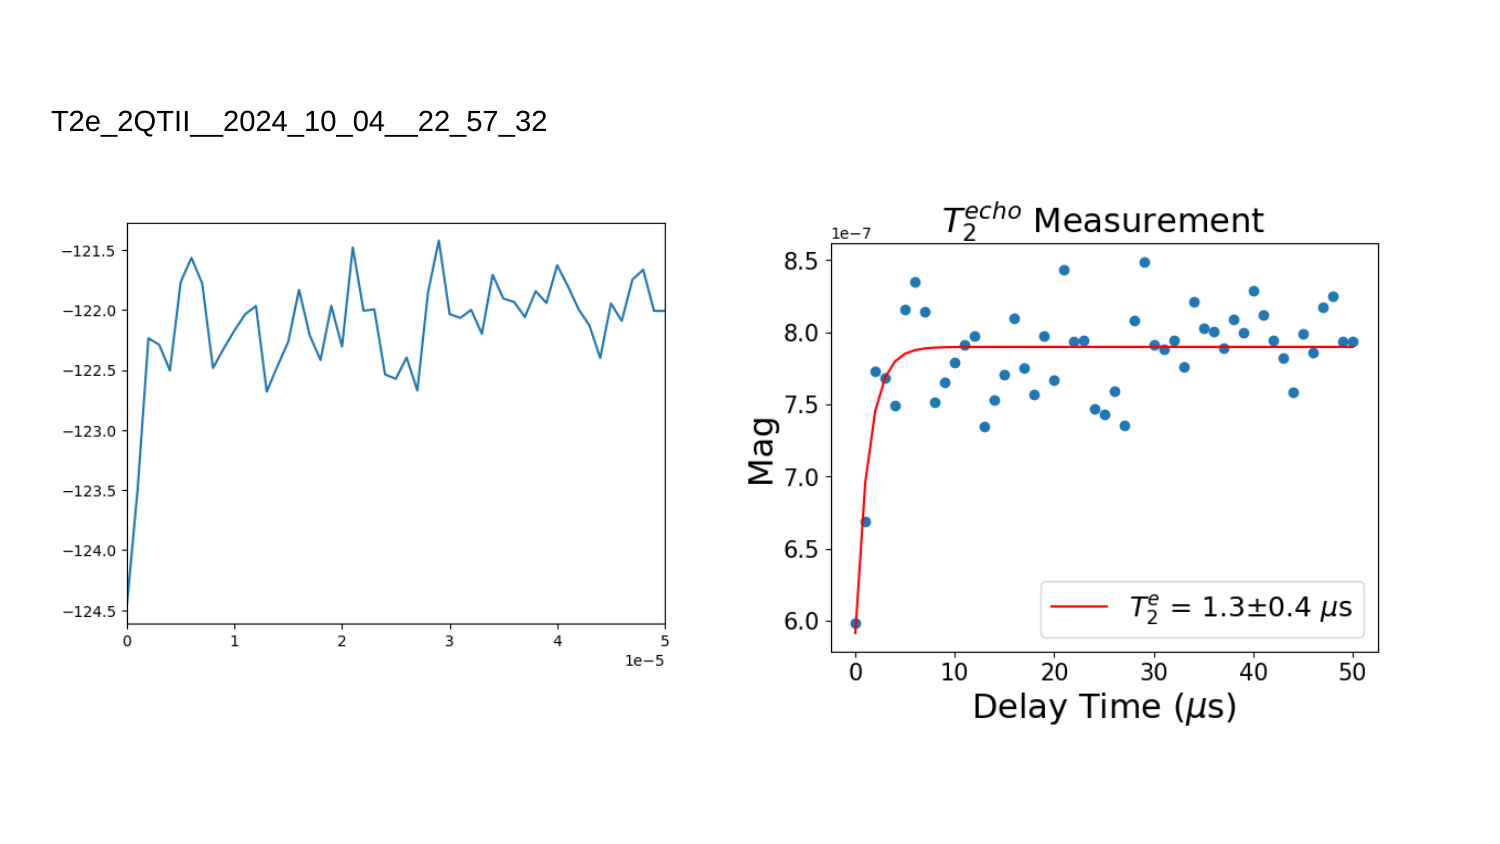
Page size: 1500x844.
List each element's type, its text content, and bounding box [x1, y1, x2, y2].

picture [49, 212, 680, 680]
text_box T2e_2QTII__2024_10_04__22_57_32 [51, 72, 1449, 167]
picture [734, 188, 1388, 739]
